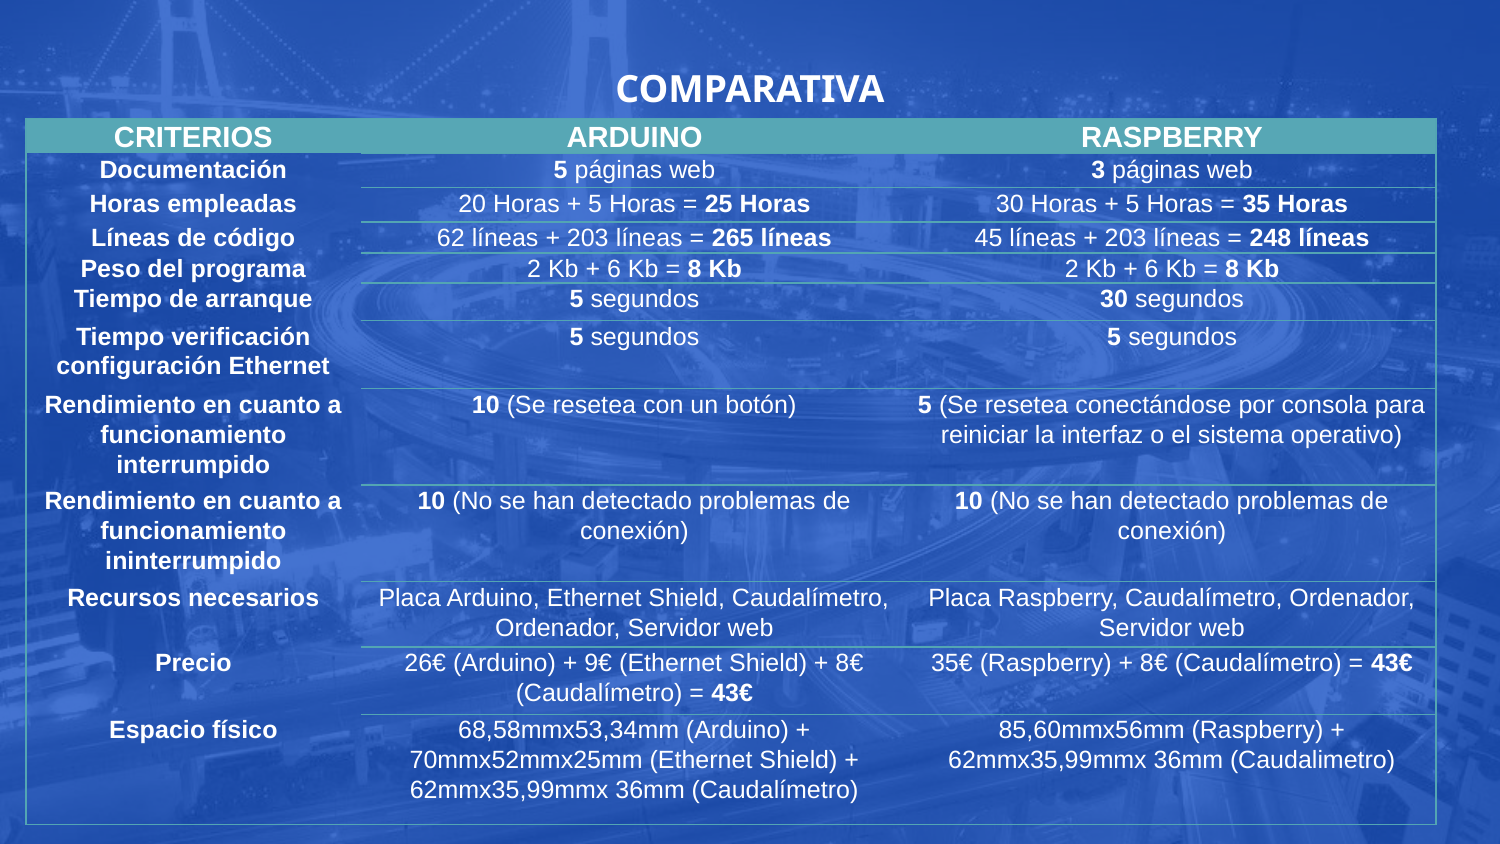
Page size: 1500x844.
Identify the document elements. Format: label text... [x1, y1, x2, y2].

table_cell Líneas de código [27, 222, 361, 253]
table_cell 3 páginas web [908, 154, 1435, 187]
table_cell 10 (No se han detectado problemas de conexión) [361, 486, 908, 581]
table_header ARDUINO [361, 119, 908, 153]
table_header RASPBERRY [908, 119, 1435, 153]
table_cell Documentación [27, 153, 361, 187]
table_cell Placa Raspberry, Caudalímetro, Ordenador, Servidor web [908, 582, 1435, 646]
table_cell 10 (Se resetea con un botón) [361, 389, 908, 484]
table_cell 5 (Se resetea conectándose por consola para reiniciar la interfaz o el sistema operativo) [908, 389, 1435, 484]
table_cell Espacio físico [27, 714, 361, 824]
table_cell 85,60mmx56mm (Raspberry) + 62mmx35,99mmx 36mm (Caudalimetro) [908, 715, 1435, 824]
table_cell 30 segundos [908, 284, 1435, 320]
table_cell Recursos necesarios [27, 582, 361, 647]
table_cell Placa Arduino, Ethernet Shield, Caudalímetro, Ordenador, Servidor web [361, 582, 908, 646]
table_cell 35€ (Raspberry) + 8€ (Caudalímetro) = 43€ [908, 648, 1435, 714]
table_cell Rendimiento en cuanto a funcionamiento ininterrumpido [27, 485, 361, 582]
table_cell 5 segundos [908, 321, 1435, 388]
table_cell 20 Horas + 5 Horas = 25 Horas [361, 188, 908, 221]
title COMPARATIVA [195, 49, 1305, 118]
table_cell Precio [27, 647, 361, 714]
table_cell Tiempo verificación configuración Ethernet [27, 320, 361, 389]
table_cell Tiempo de arranque [27, 283, 361, 320]
table_cell 68,58mmx53,34mm (Arduino) + 70mmx52mmx25mm (Ethernet Shield) + 62mmx35,99mmx 36mm (Caudalímetro) [361, 715, 908, 824]
table_cell 5 segundos [361, 284, 908, 320]
table_cell 2 Kb + 6 Kb = 8 Kb [908, 254, 1435, 282]
table_header CRITERIOS [27, 119, 361, 153]
table_cell 45 líneas + 203 líneas = 248 líneas [908, 223, 1435, 252]
table_cell 5 páginas web [361, 154, 908, 187]
table_cell 2 Kb + 6 Kb = 8 Kb [361, 254, 908, 282]
table_cell Peso del programa [27, 253, 361, 283]
table_cell Rendimiento en cuanto a funcionamiento interrumpido [27, 389, 361, 485]
table_cell 10 (No se han detectado problemas de conexión) [908, 486, 1435, 581]
table_cell 62 líneas + 203 líneas = 265 líneas [361, 223, 908, 252]
table_cell Horas empleadas [27, 187, 361, 222]
table_cell 30 Horas + 5 Horas = 35 Horas [908, 188, 1435, 221]
table_cell 26€ (Arduino) + 9€ (Ethernet Shield) + 8€ (Caudalímetro) = 43€ [361, 648, 908, 714]
table_cell 5 segundos [361, 321, 908, 388]
